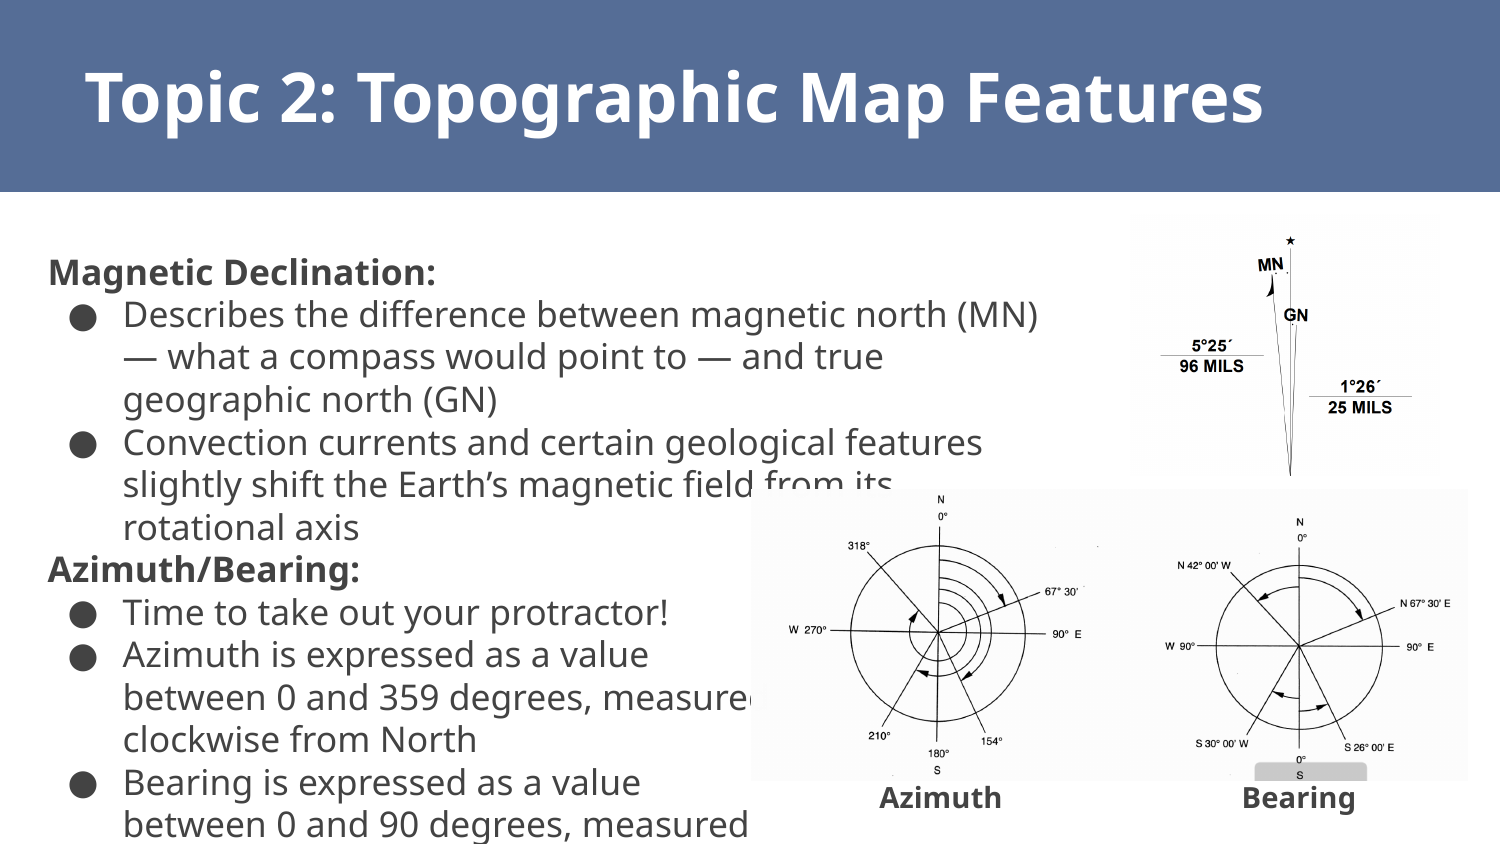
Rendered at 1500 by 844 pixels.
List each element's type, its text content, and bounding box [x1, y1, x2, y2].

text_box [0, 0, 1500, 192]
text_box Azimuth [815, 790, 1067, 844]
picture [751, 488, 1468, 781]
title Topic 2: Topographic Map Features [69, 39, 1500, 211]
text_box Bearing [1173, 790, 1425, 844]
text_box Magnetic Declination: Describes the difference between magnetic north (MN) — what a compass would point to — and true geographic north (GN) Convection currents and certain geological features slightly shift the Earth’s magnetic field from its rotational axis Azimuth/Bearing: Time to take out your protractor! Azimuth is expressed as a value between 0 and 359 degrees, measured clockwise from North Bearing is expressed as a value between 0 and 90 degrees, measured either East or West from North or South [32, 234, 1072, 844]
picture [1129, 214, 1440, 476]
